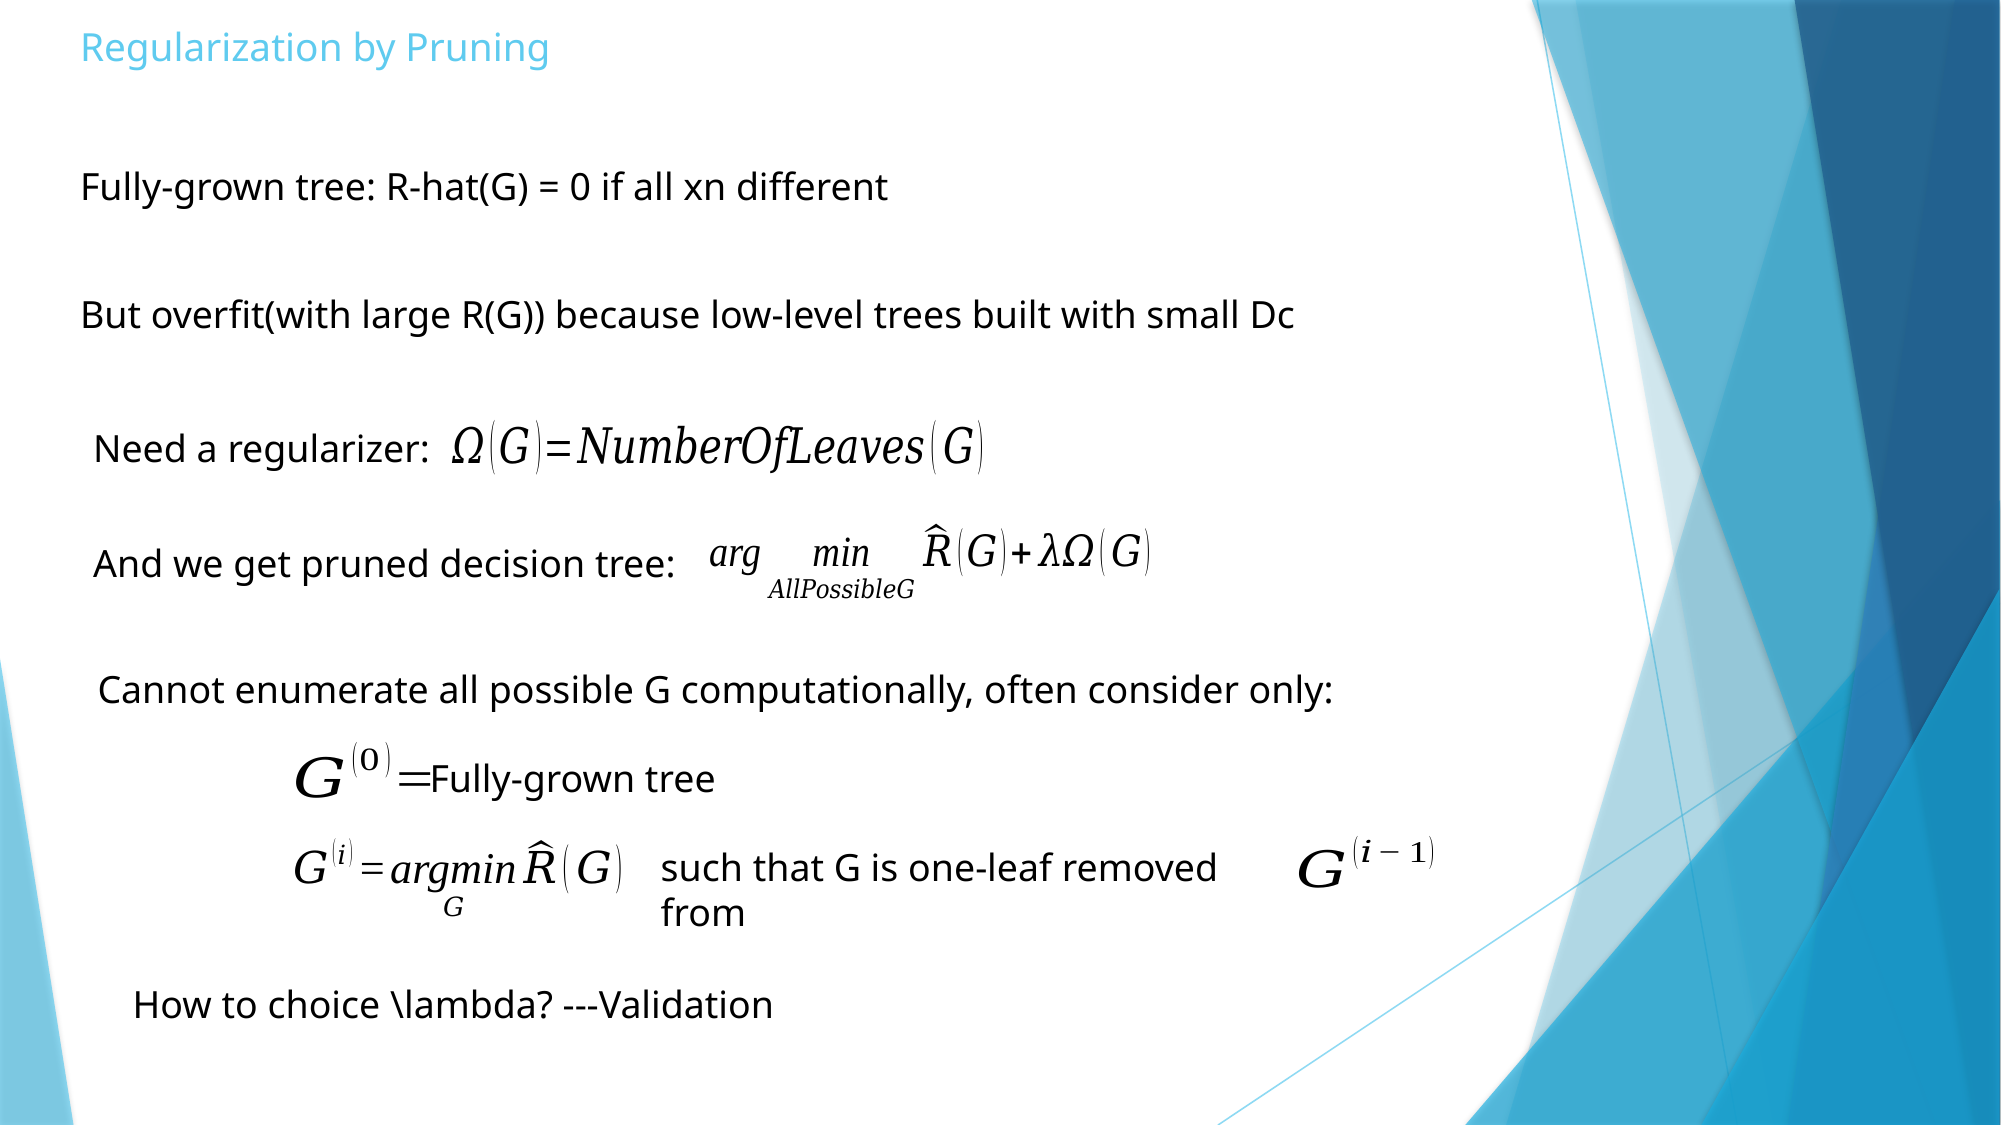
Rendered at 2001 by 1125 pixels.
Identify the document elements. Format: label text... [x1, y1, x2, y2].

text_box But overfit(with large R(G)) because low-level trees built with small Dc [65, 283, 1353, 344]
text_box How to choice \lambda? ---Validation [117, 973, 819, 1034]
text_box Cannot enumerate all possible G computationally, often consider only: [82, 658, 1353, 719]
text_box Fully-grown tree [414, 747, 835, 807]
text_box Need a regularizer: [78, 417, 450, 478]
title Regularization by Pruning [65, 14, 572, 88]
text_box Fully-grown tree: R-hat(G) = 0 if all xn different [65, 155, 1044, 216]
text_box And we get pruned decision tree: [78, 532, 998, 592]
text_box such that G is one-leaf removed from [645, 836, 1319, 942]
